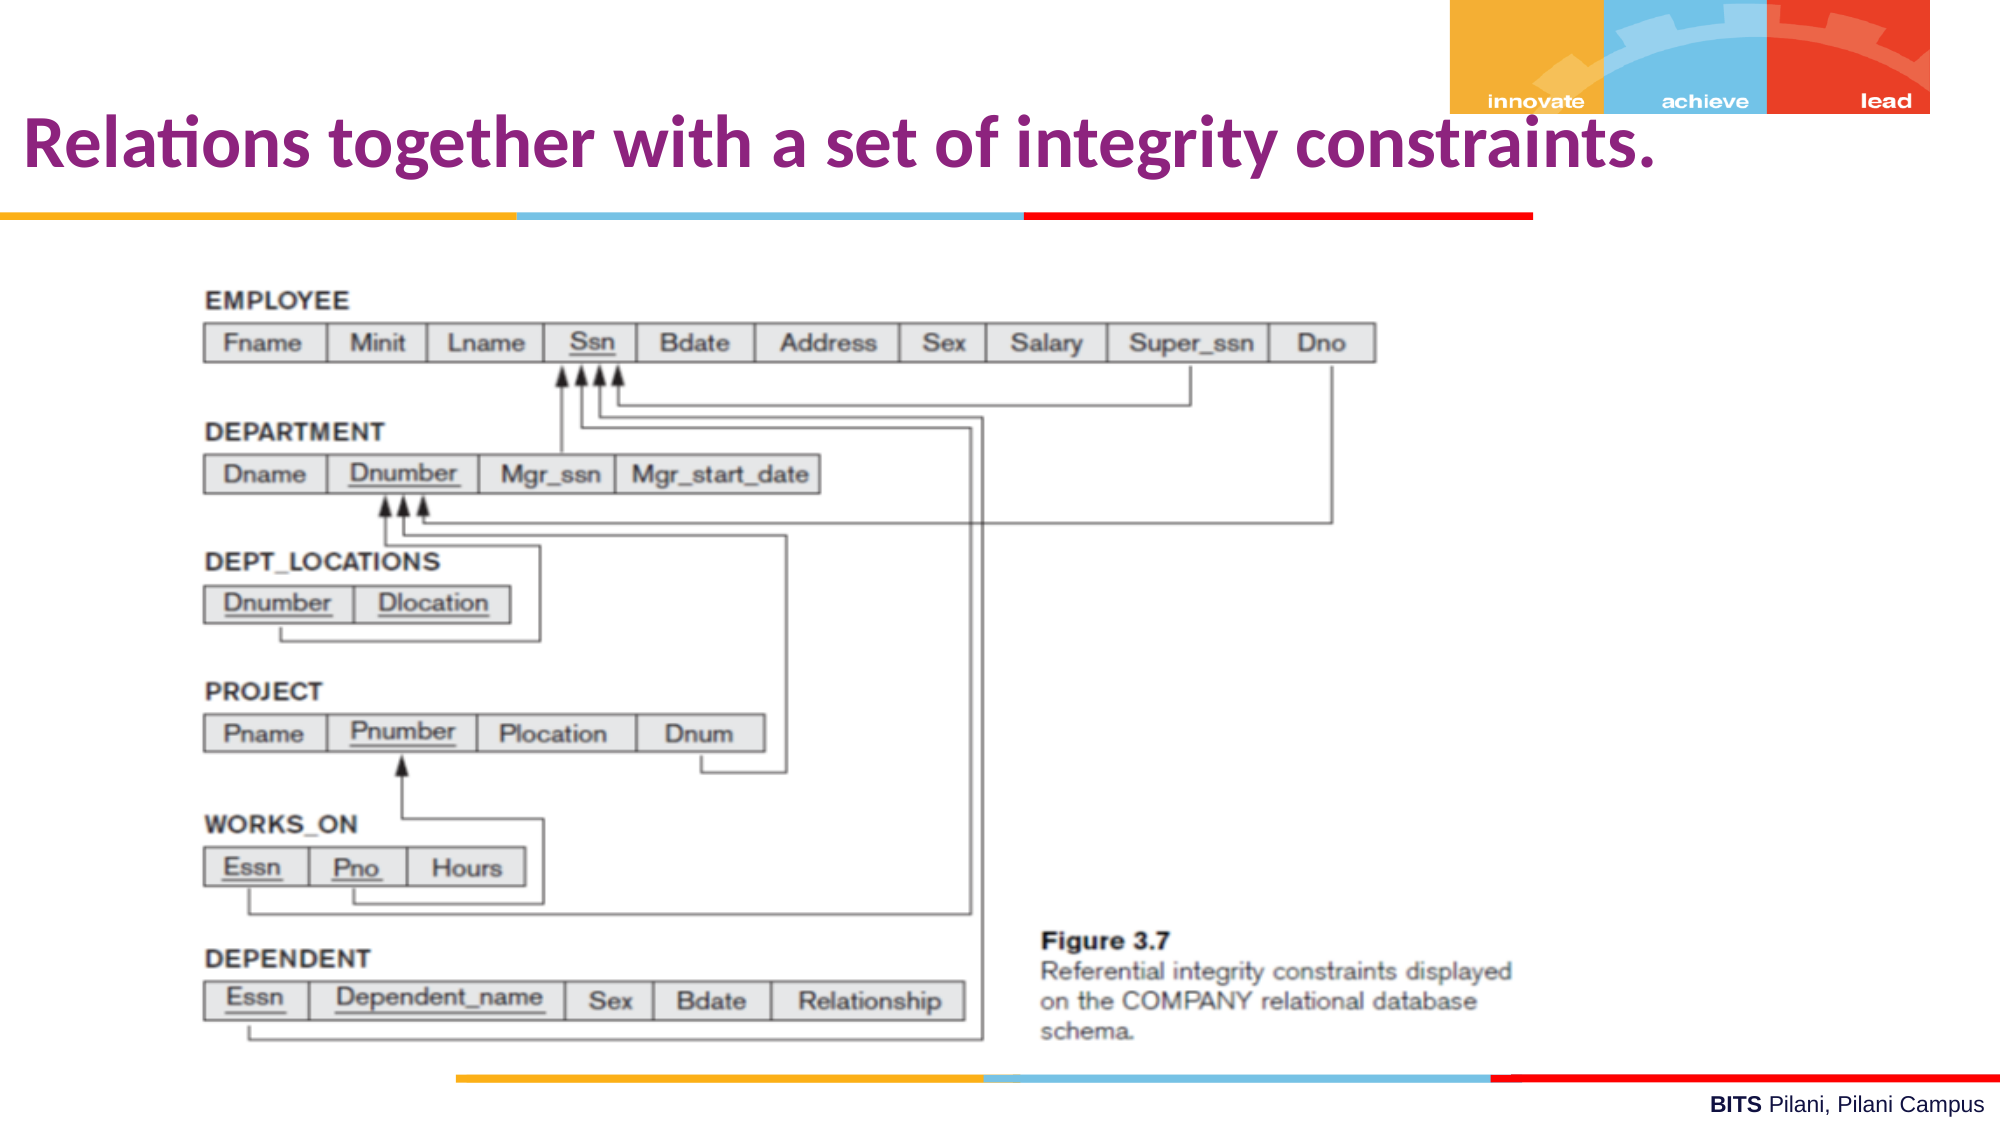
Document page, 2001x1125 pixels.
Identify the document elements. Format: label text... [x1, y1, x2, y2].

text_box Relations together with a set of integrity constraints. [8, 85, 1692, 190]
picture [168, 267, 1532, 1058]
picture [1449, 0, 1930, 114]
